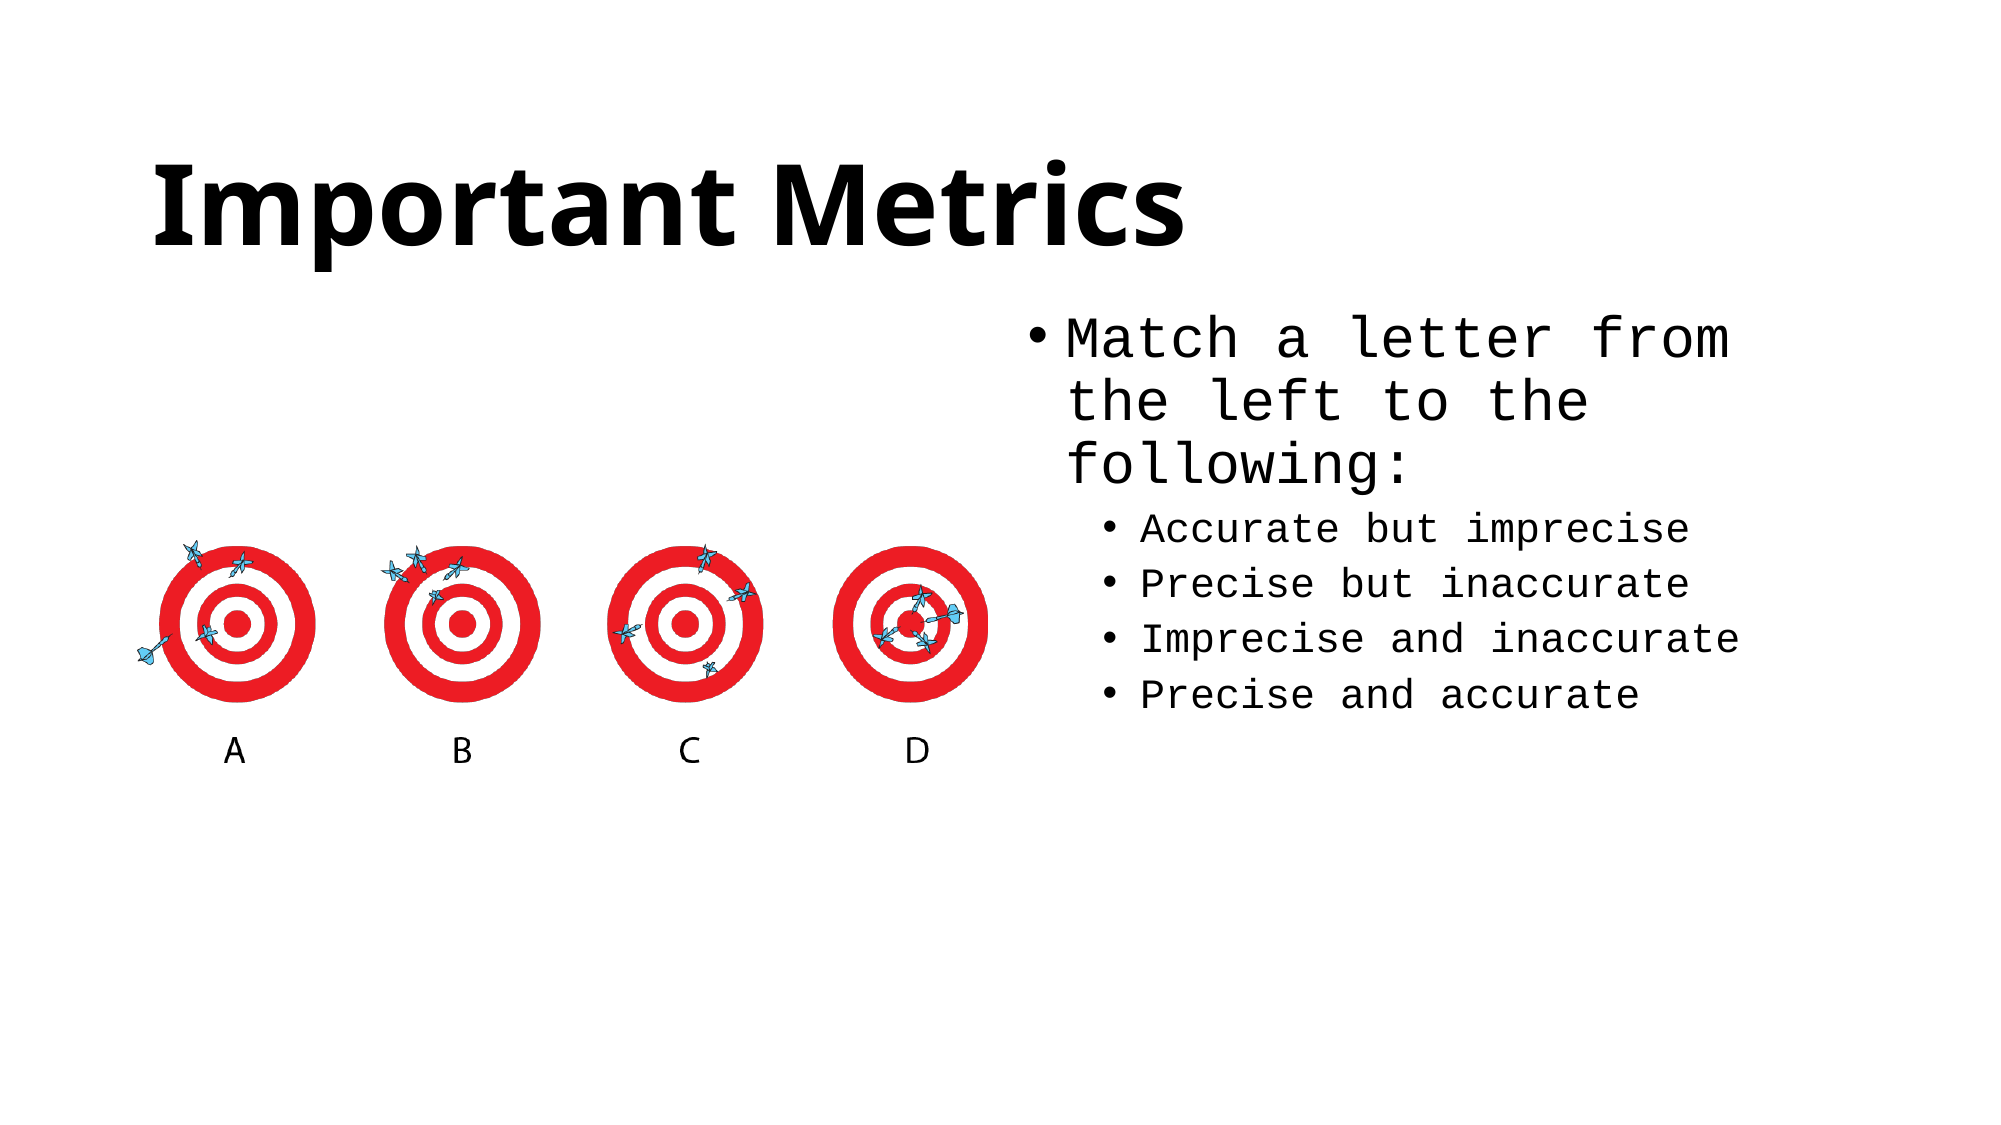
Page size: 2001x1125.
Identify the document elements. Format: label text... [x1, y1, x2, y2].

title Important Metrics [137, 59, 1863, 278]
list Match a letter from the left to the following: Accurate but imprecise Precise but inaccurate Imprecise and inaccurate Precise and accurate [1012, 299, 1863, 1014]
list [137, 540, 988, 773]
